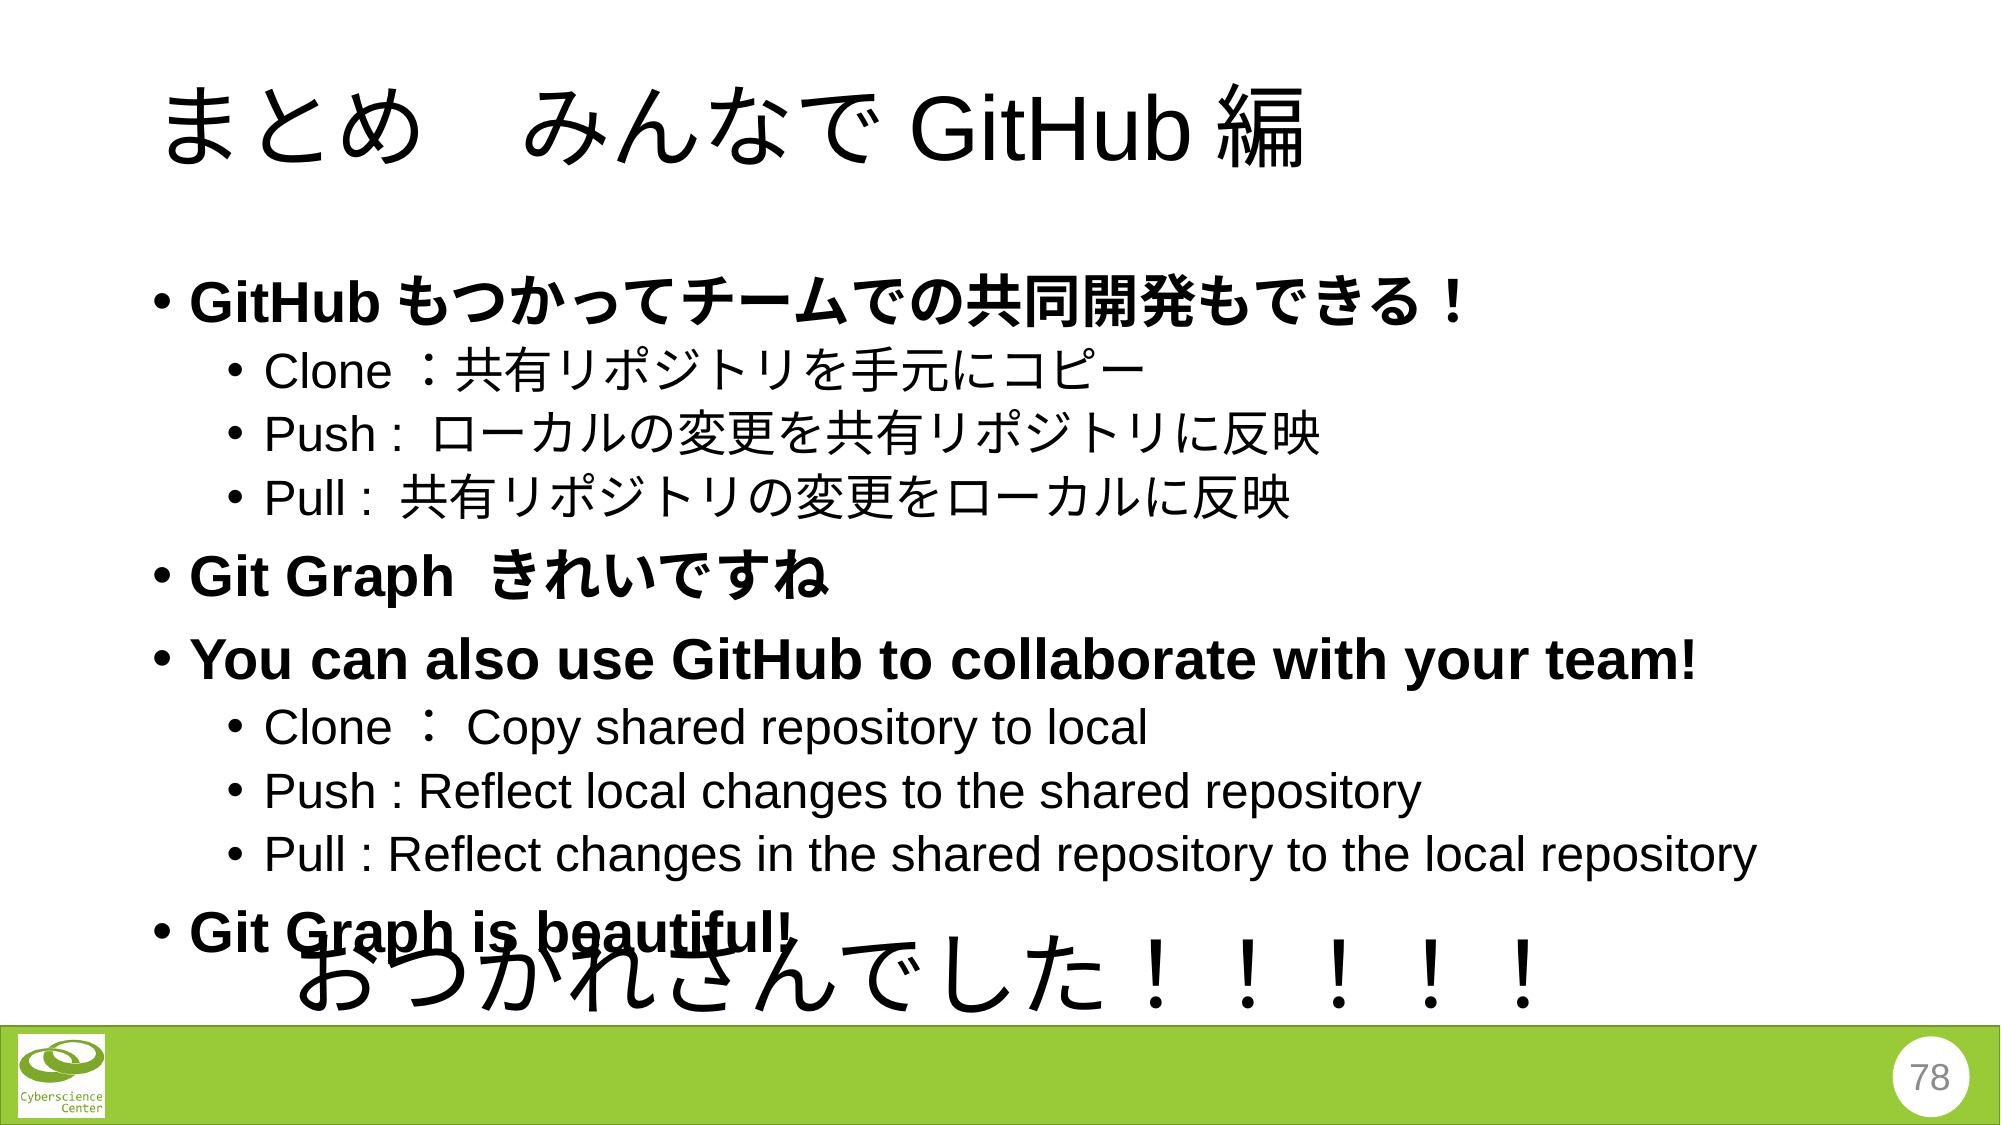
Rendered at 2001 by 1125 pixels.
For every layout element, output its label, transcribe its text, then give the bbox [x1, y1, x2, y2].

list GitHubもつかってチームでの共同開発もできる！ Clone：共有リポジトリを手元にコピー Push : ローカルの変更を共有リポジトリに反映 Pull : 共有リポジトリの変更をローカルに反映 Git Graph きれいですね You can also use GitHub to collaborate with your team! Clone：Copy shared repository to local Push : Reflect local changes to the shared repository Pull : Reflect changes in the shared repository to the local repository Git Graph is beautiful! [137, 265, 1863, 980]
slide_number 78 [1515, 1088, 1966, 1106]
title まとめ みんなでGitHub編 [137, 22, 1863, 240]
text_box おつかれさんでした！！！！！ [274, 870, 2000, 1088]
